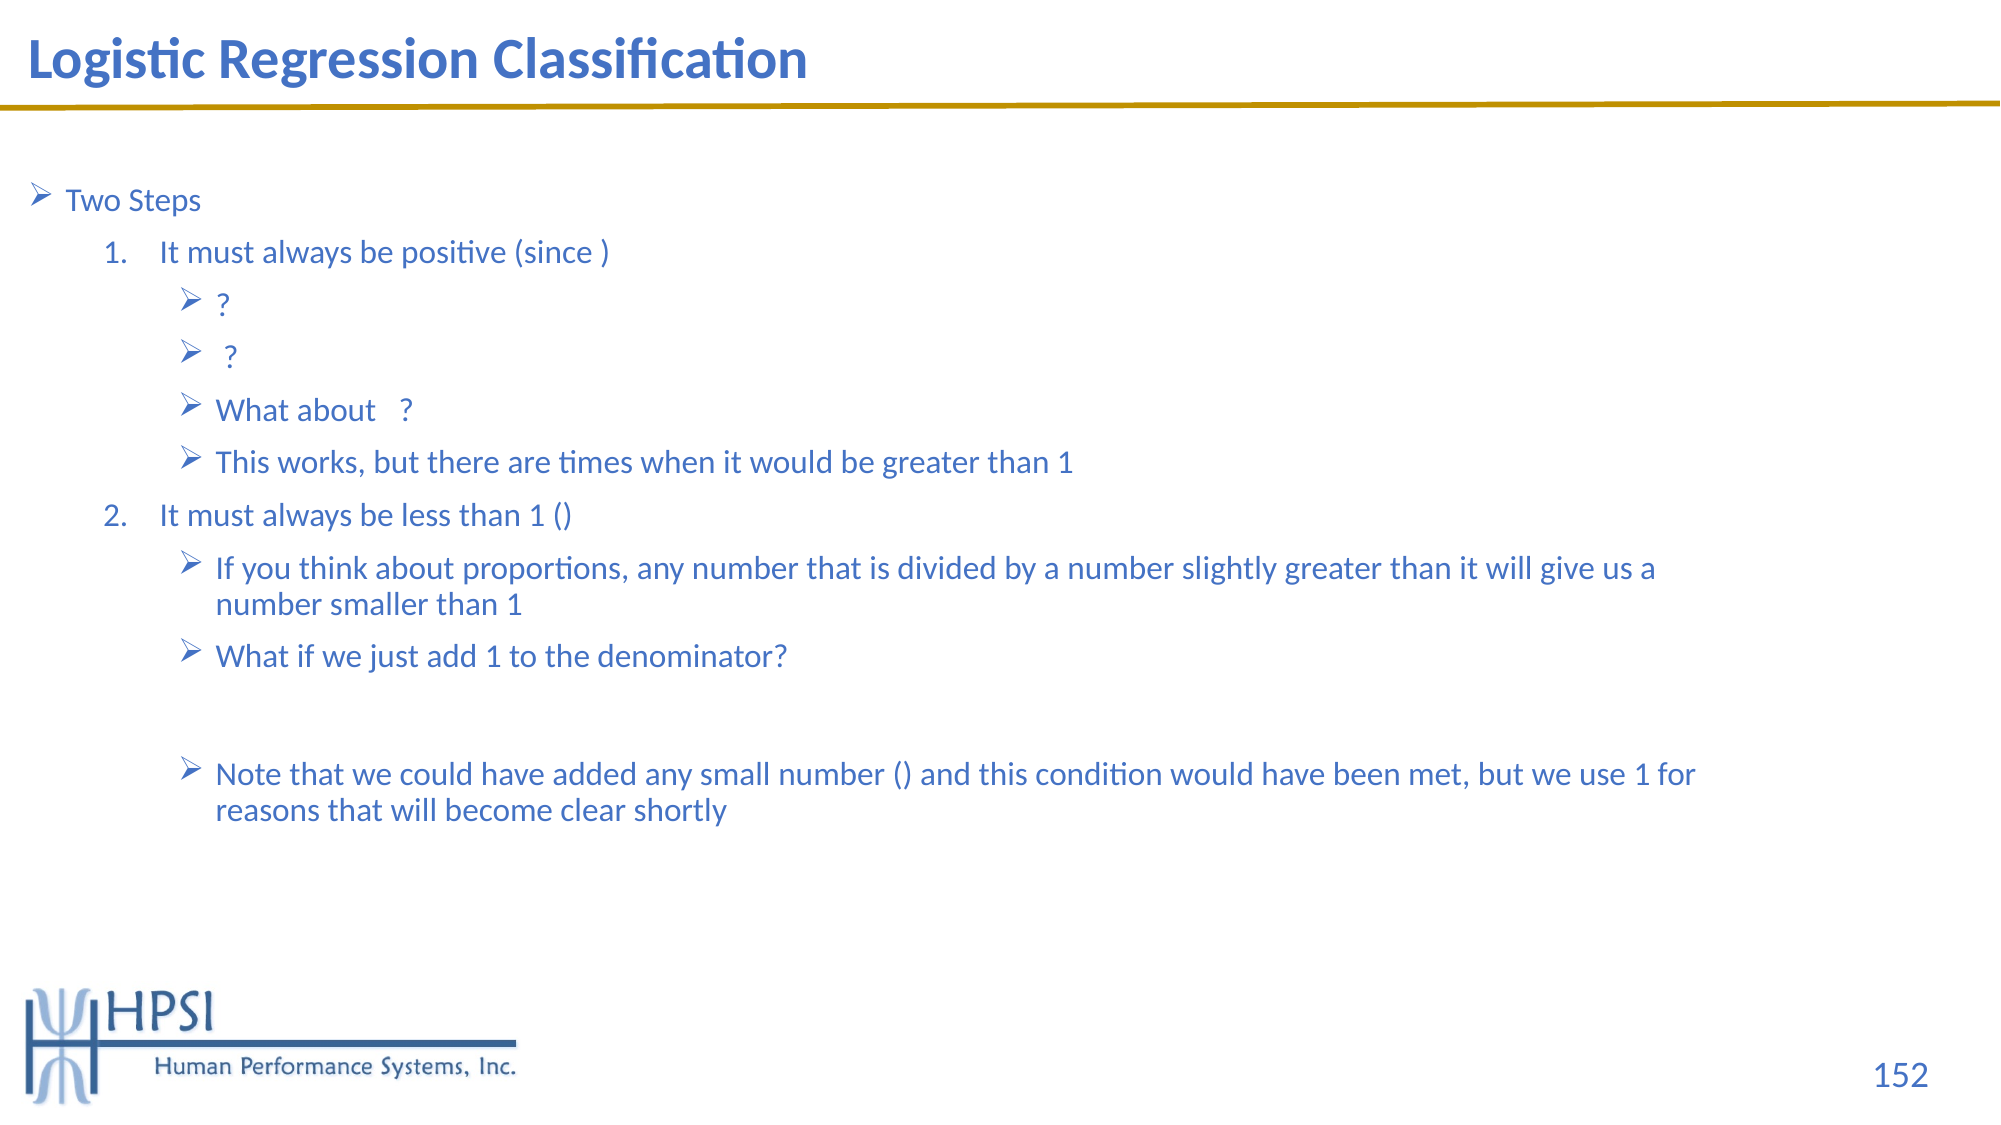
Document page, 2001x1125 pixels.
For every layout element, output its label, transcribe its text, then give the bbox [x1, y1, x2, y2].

title Logistic Regression Classification [13, 0, 1739, 120]
picture [21, 981, 524, 1108]
slide_number 152 [1493, 1042, 1944, 1103]
